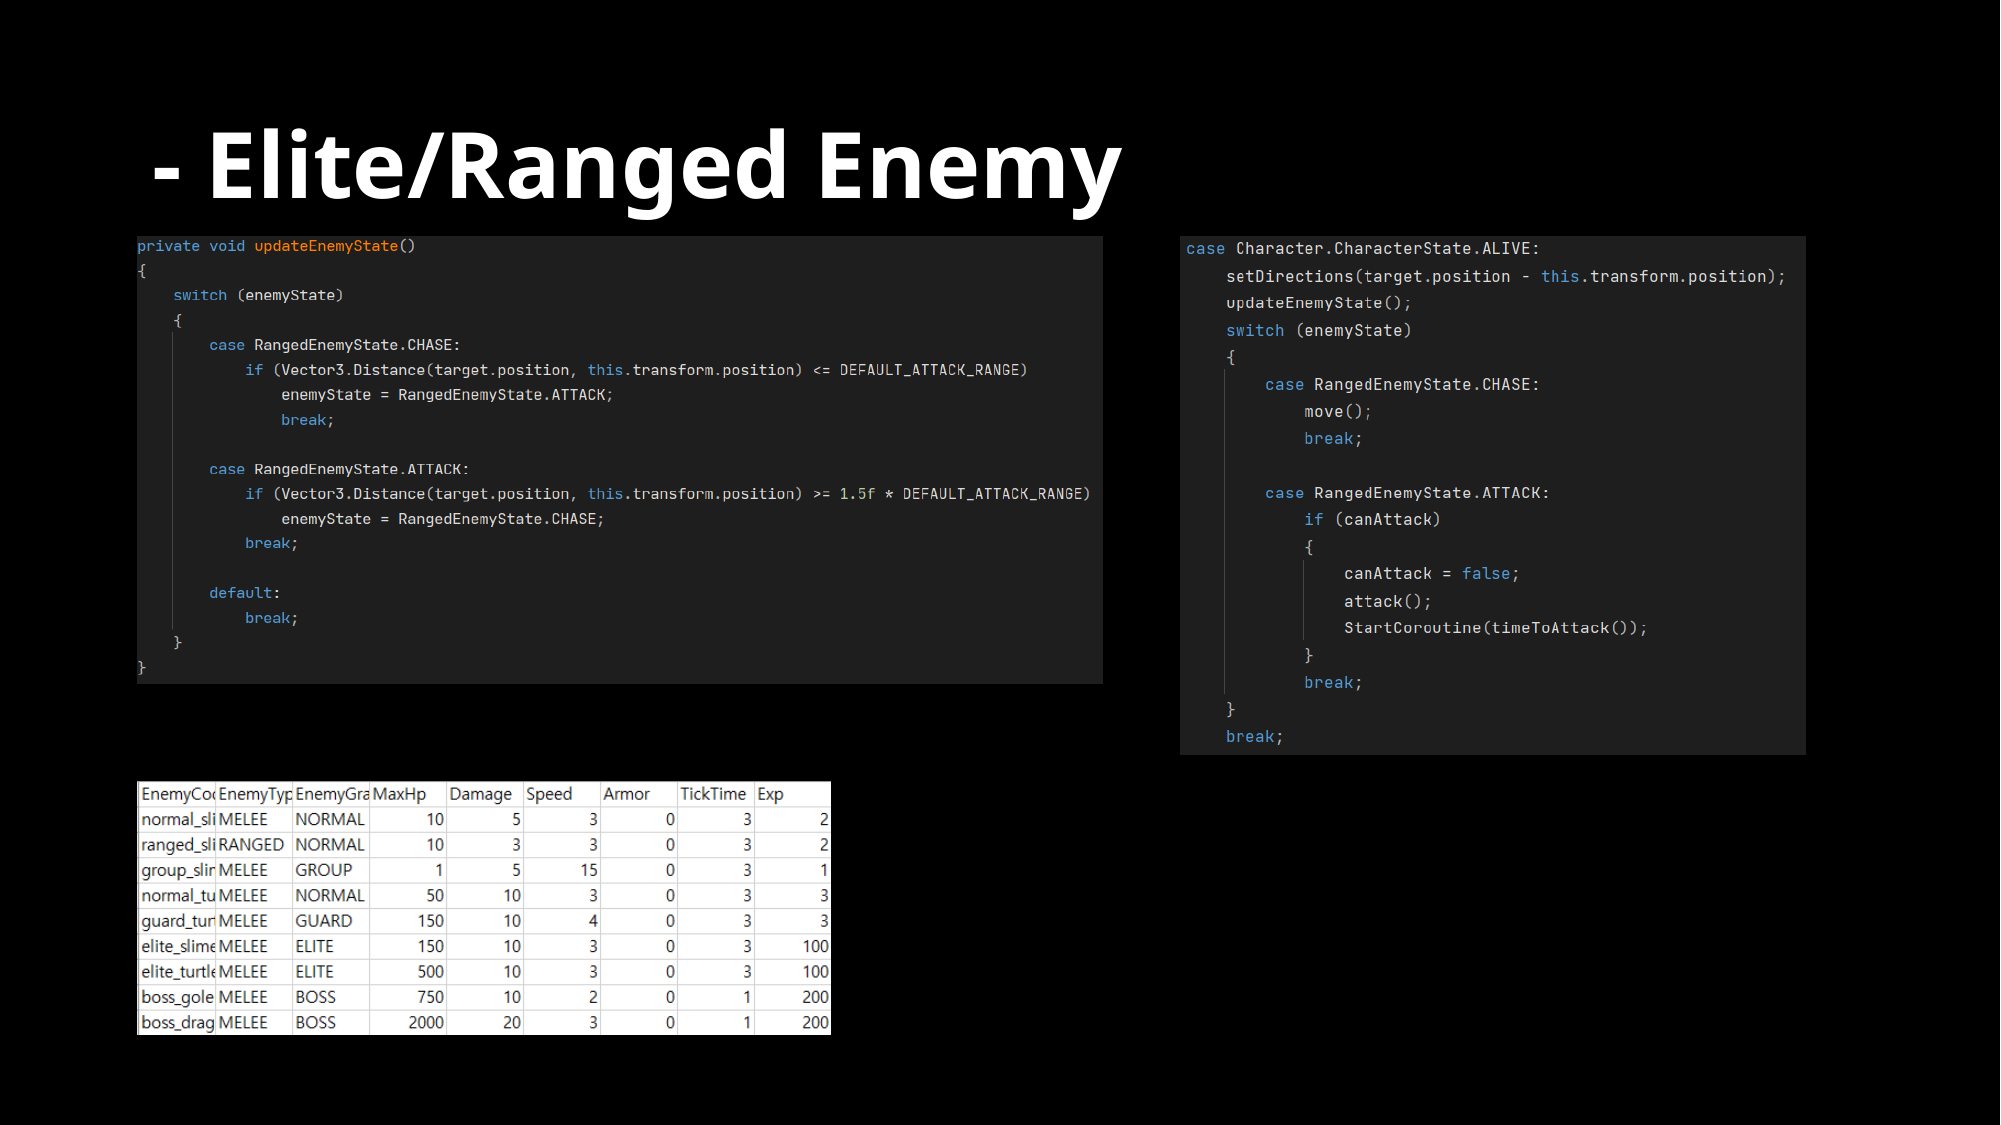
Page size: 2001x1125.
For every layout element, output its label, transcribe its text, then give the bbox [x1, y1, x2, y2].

picture [137, 236, 1103, 685]
title - Elite/Ranged Enemy [137, 59, 1863, 278]
picture [137, 781, 831, 1035]
picture [1180, 236, 1806, 755]
